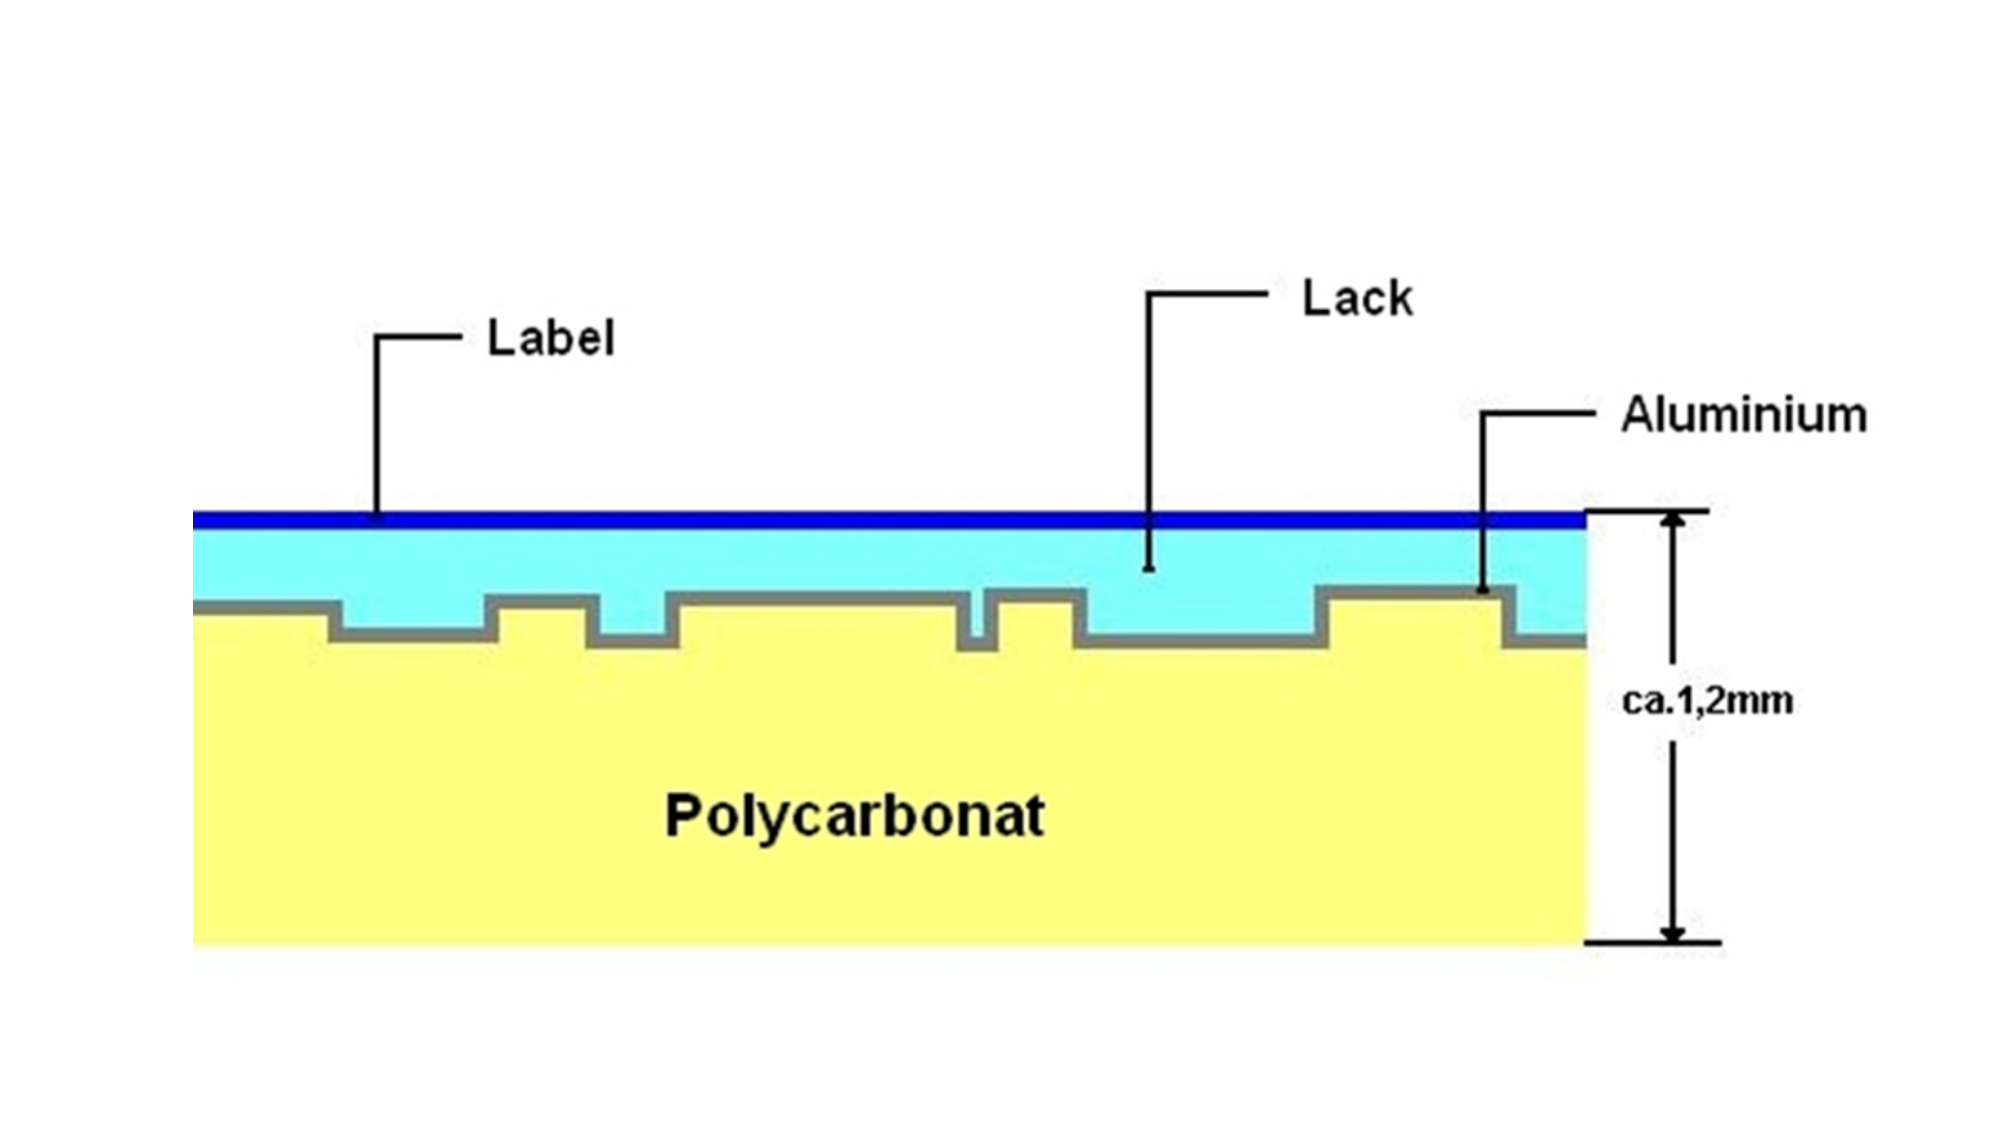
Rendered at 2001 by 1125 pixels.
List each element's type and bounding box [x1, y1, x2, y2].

list [193, 153, 1918, 1029]
